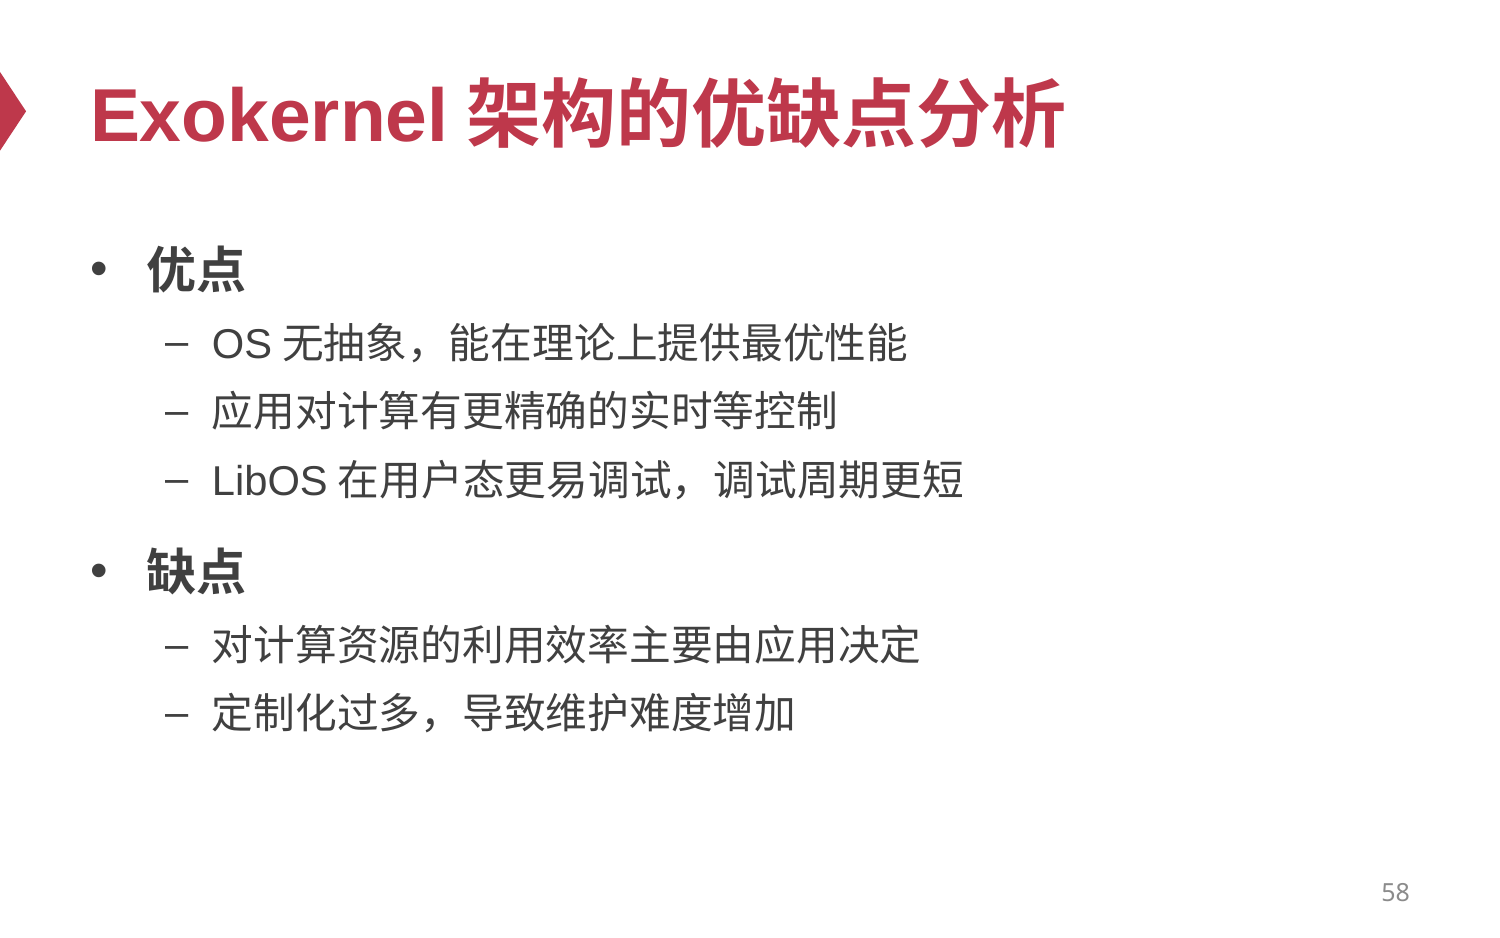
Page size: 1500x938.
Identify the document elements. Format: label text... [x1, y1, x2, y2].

title Exokernel架构的优缺点分析 [75, 37, 1425, 186]
slide_number 58 [1074, 868, 1425, 919]
list 优点 OS无抽象，能在理论上提供最优性能 应用对计算有更精确的实时等控制 LibOS在用户态更易调试，调试周期更短 缺点 对计算资源的利用效率主要由应用决定 定制化过多，导致维护难度增加 [75, 218, 1425, 838]
